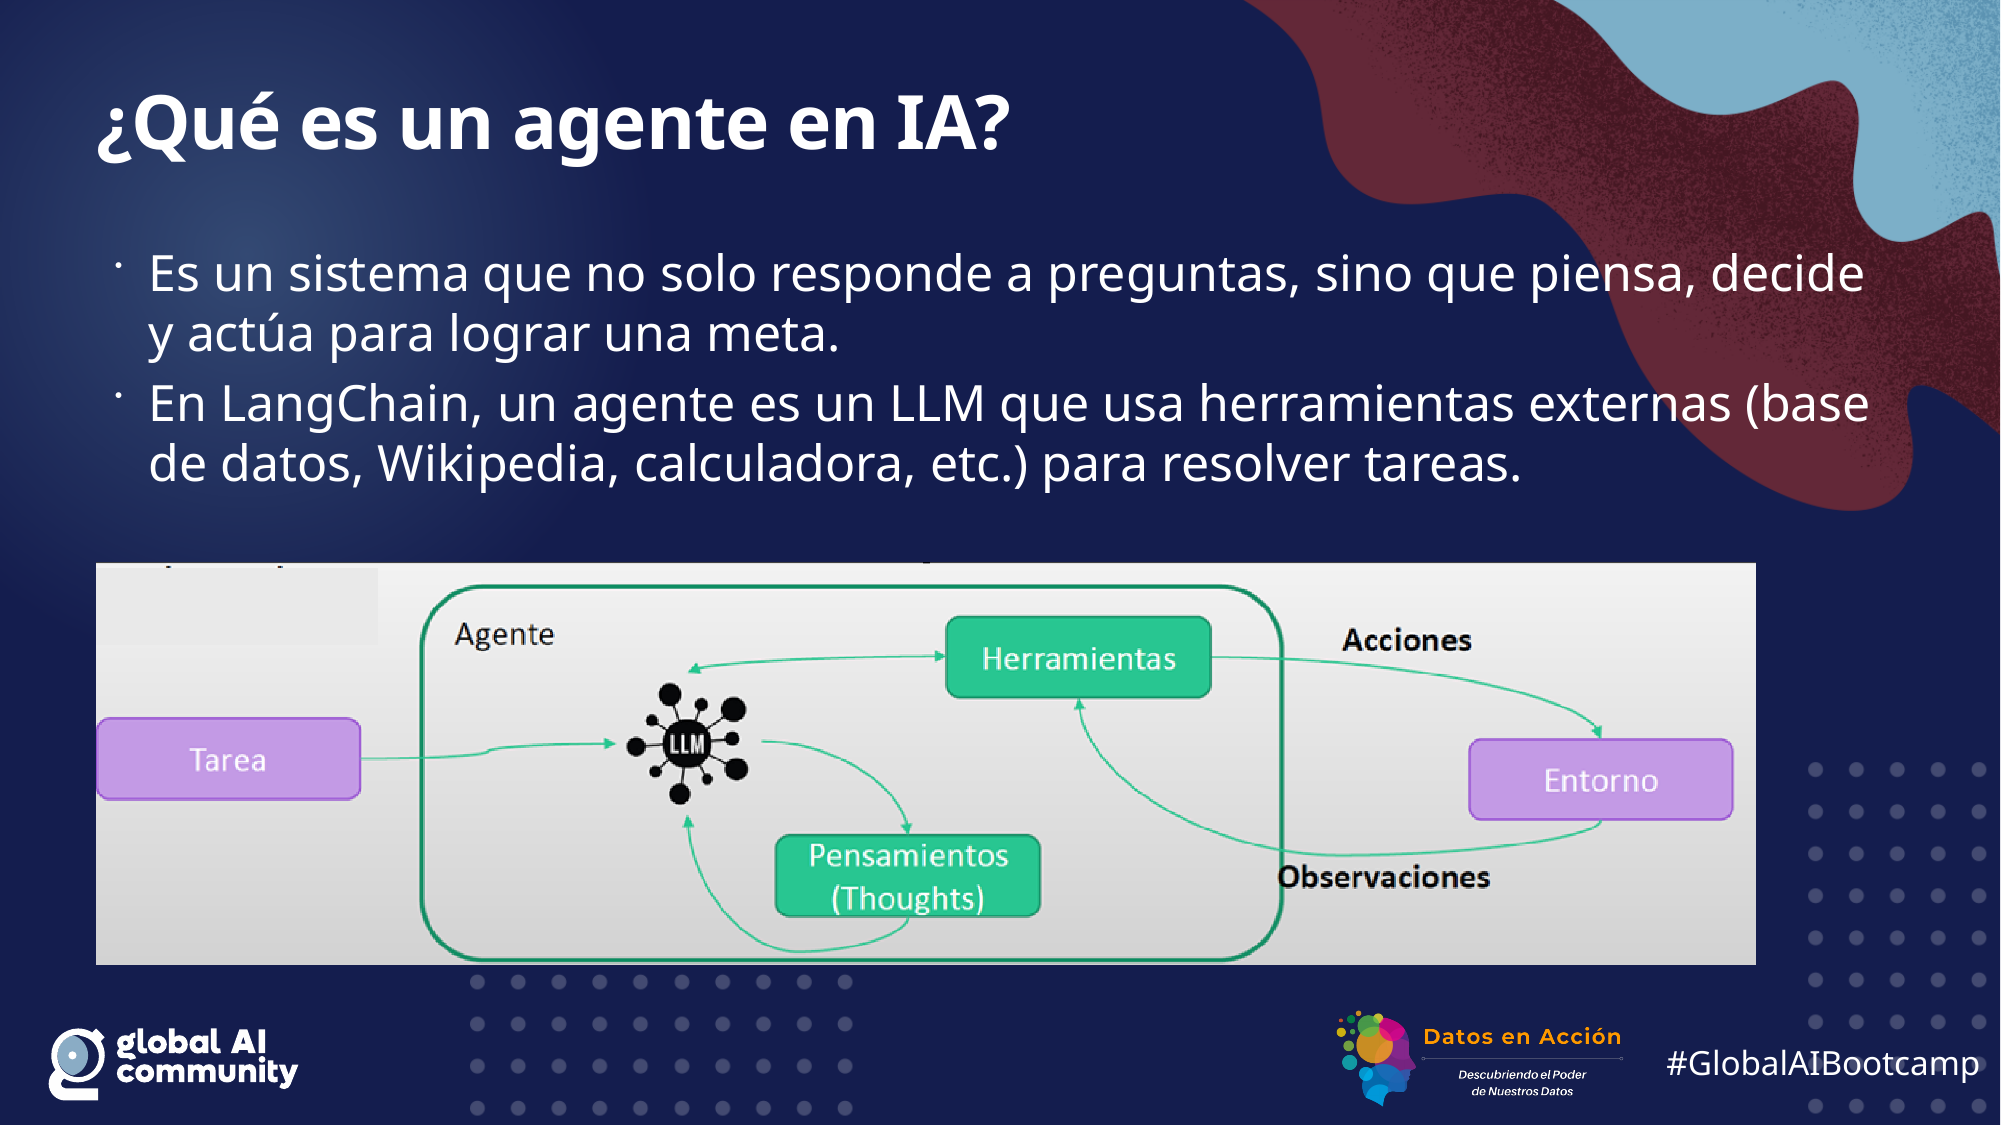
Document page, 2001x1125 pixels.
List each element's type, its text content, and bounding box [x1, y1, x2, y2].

title ¿Qué es un agente en IA? [96, 75, 1904, 166]
list Es un sistema que no solo responde a preguntas, sino que piensa, decide y actúa para lograr una meta. En LangChain, un agente es un LLM que usa herramientas externas (base de datos, Wikipedia, calculadora, etc.) para resolver tareas. [96, 233, 1904, 952]
picture [0, 0, 2001, 1125]
